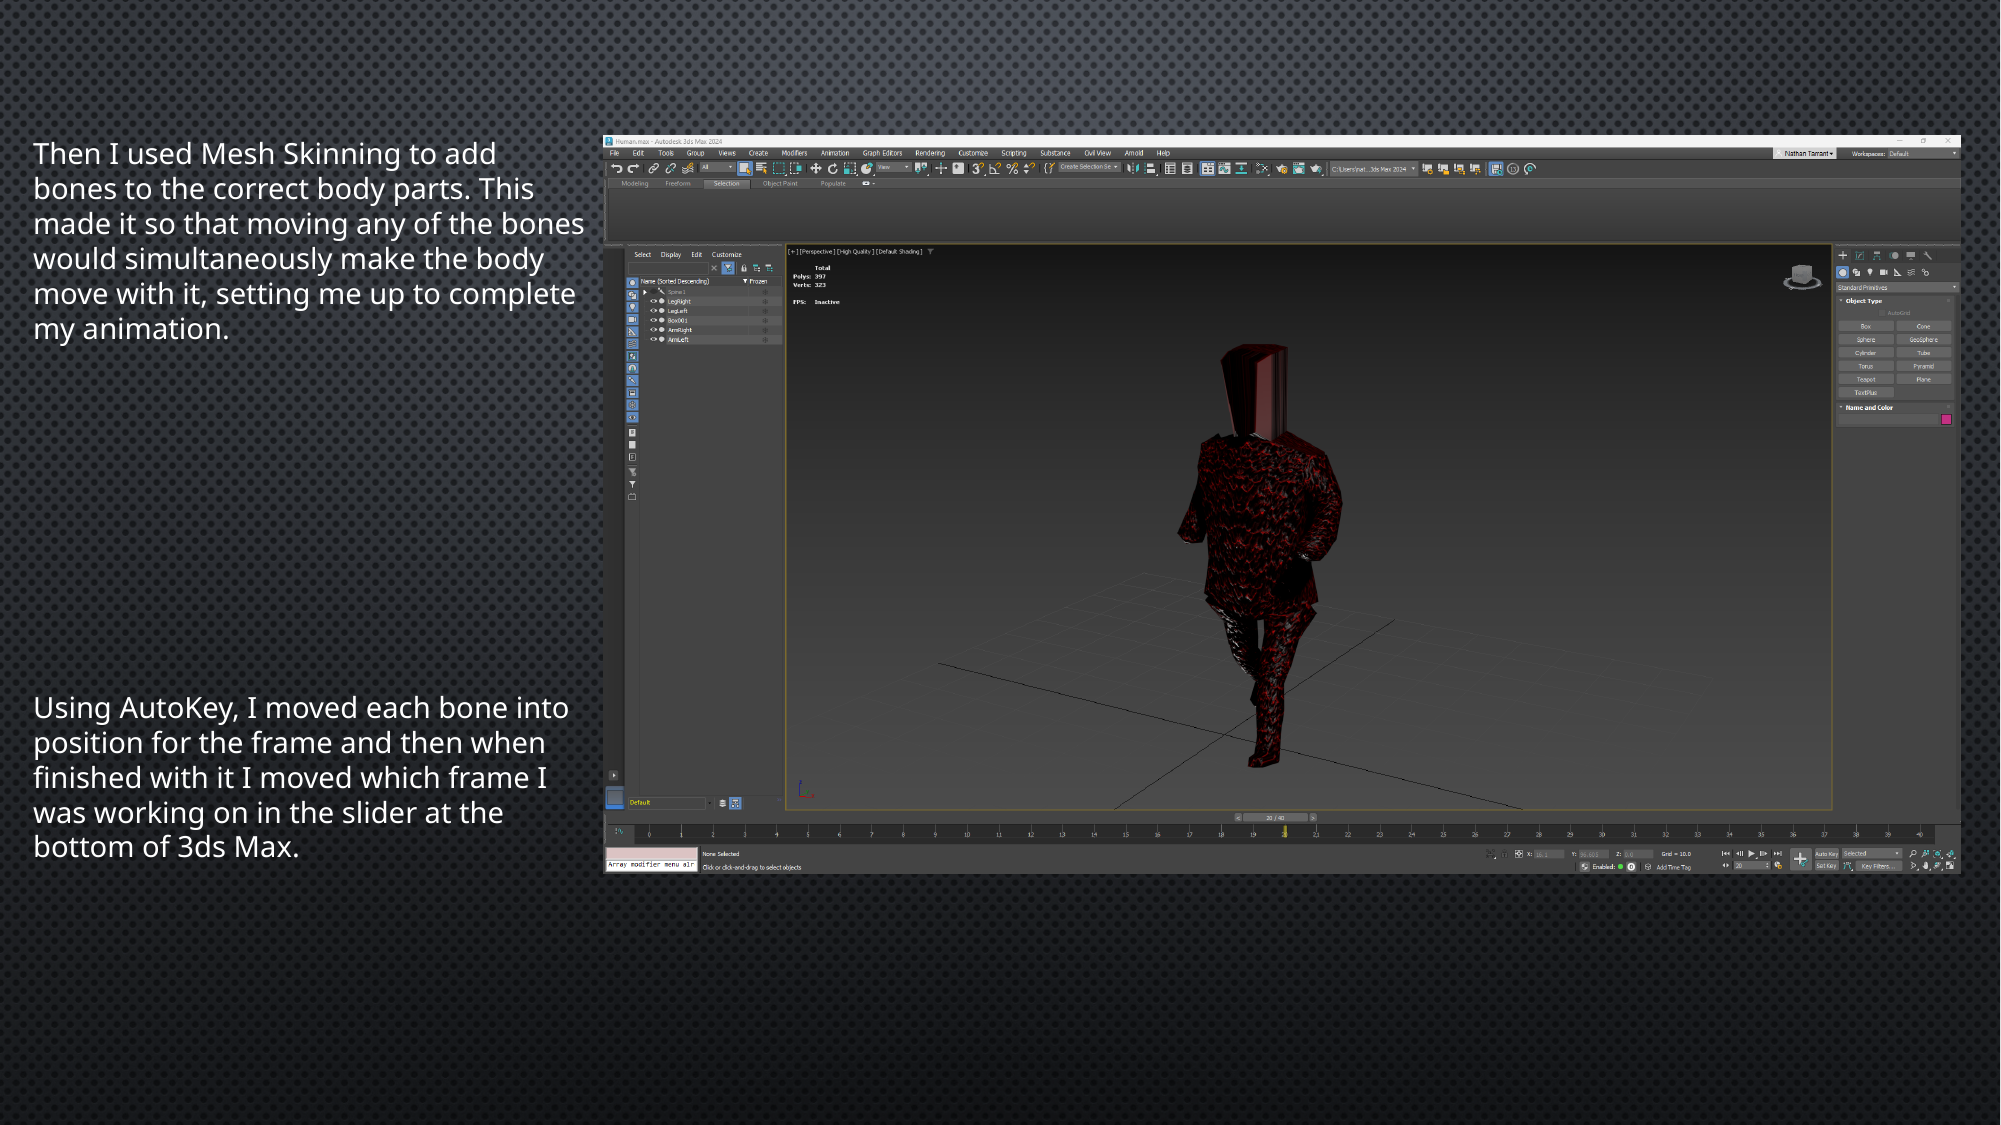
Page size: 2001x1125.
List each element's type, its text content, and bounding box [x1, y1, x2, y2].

picture [603, 135, 1962, 874]
text_box Using AutoKey, I moved each bone into position for the frame and then when finished with it I moved which frame I was working on in the slider at the bottom of 3ds Max. [18, 681, 603, 872]
text_box Then I used Mesh Skinning to add bones to the correct body parts. This made it so that moving any of the bones would simultaneously make the body move with it, setting me up to complete my animation. [18, 127, 604, 353]
